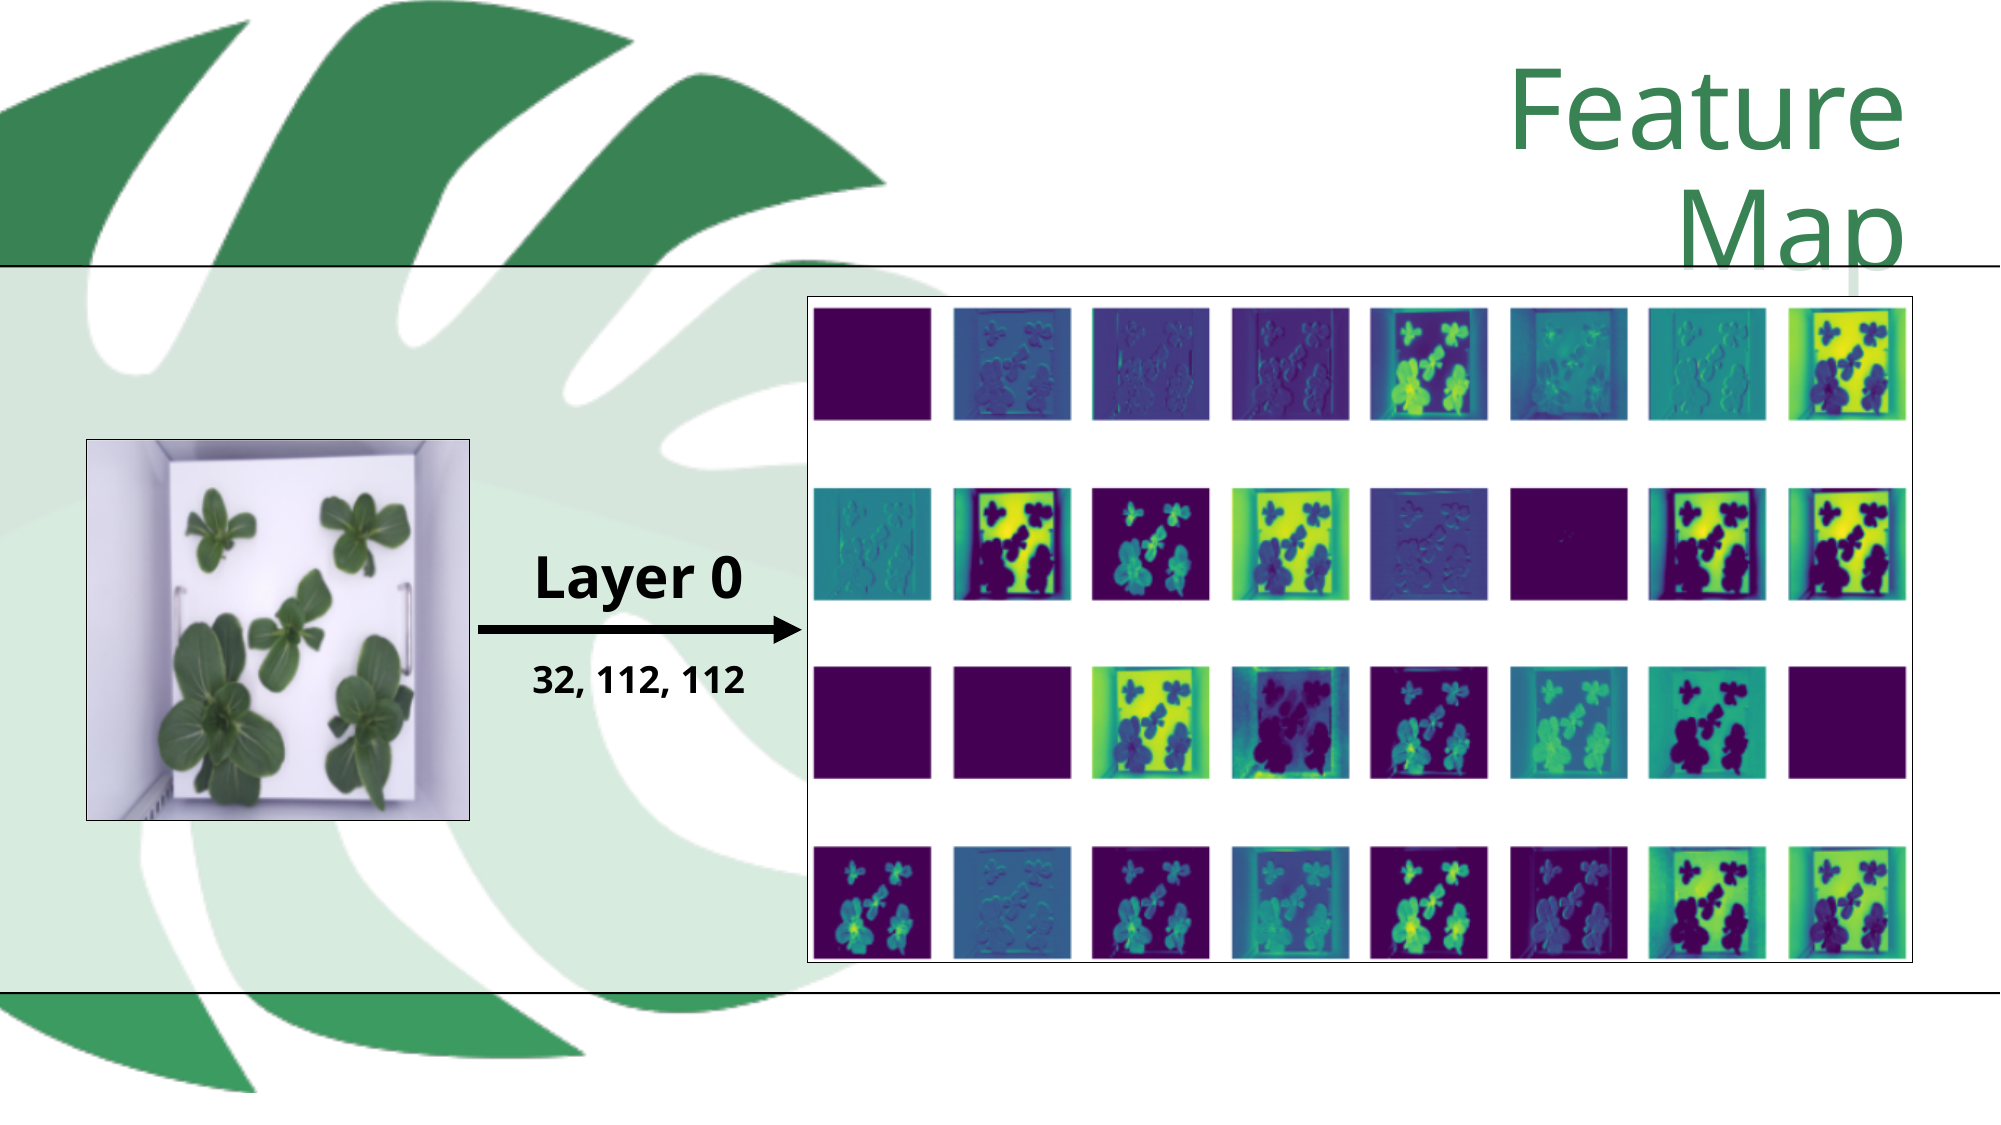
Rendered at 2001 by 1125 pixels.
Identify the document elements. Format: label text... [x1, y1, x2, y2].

picture [807, 296, 1913, 963]
picture [86, 439, 470, 821]
picture [0, 1, 1231, 265]
text_box 32, 112, 112 [506, 653, 772, 731]
text_box [0, 265, 2000, 995]
picture [0, 995, 1231, 1093]
text_box Layer 0 [506, 541, 772, 618]
text_box Feature Map [1240, 44, 1924, 265]
